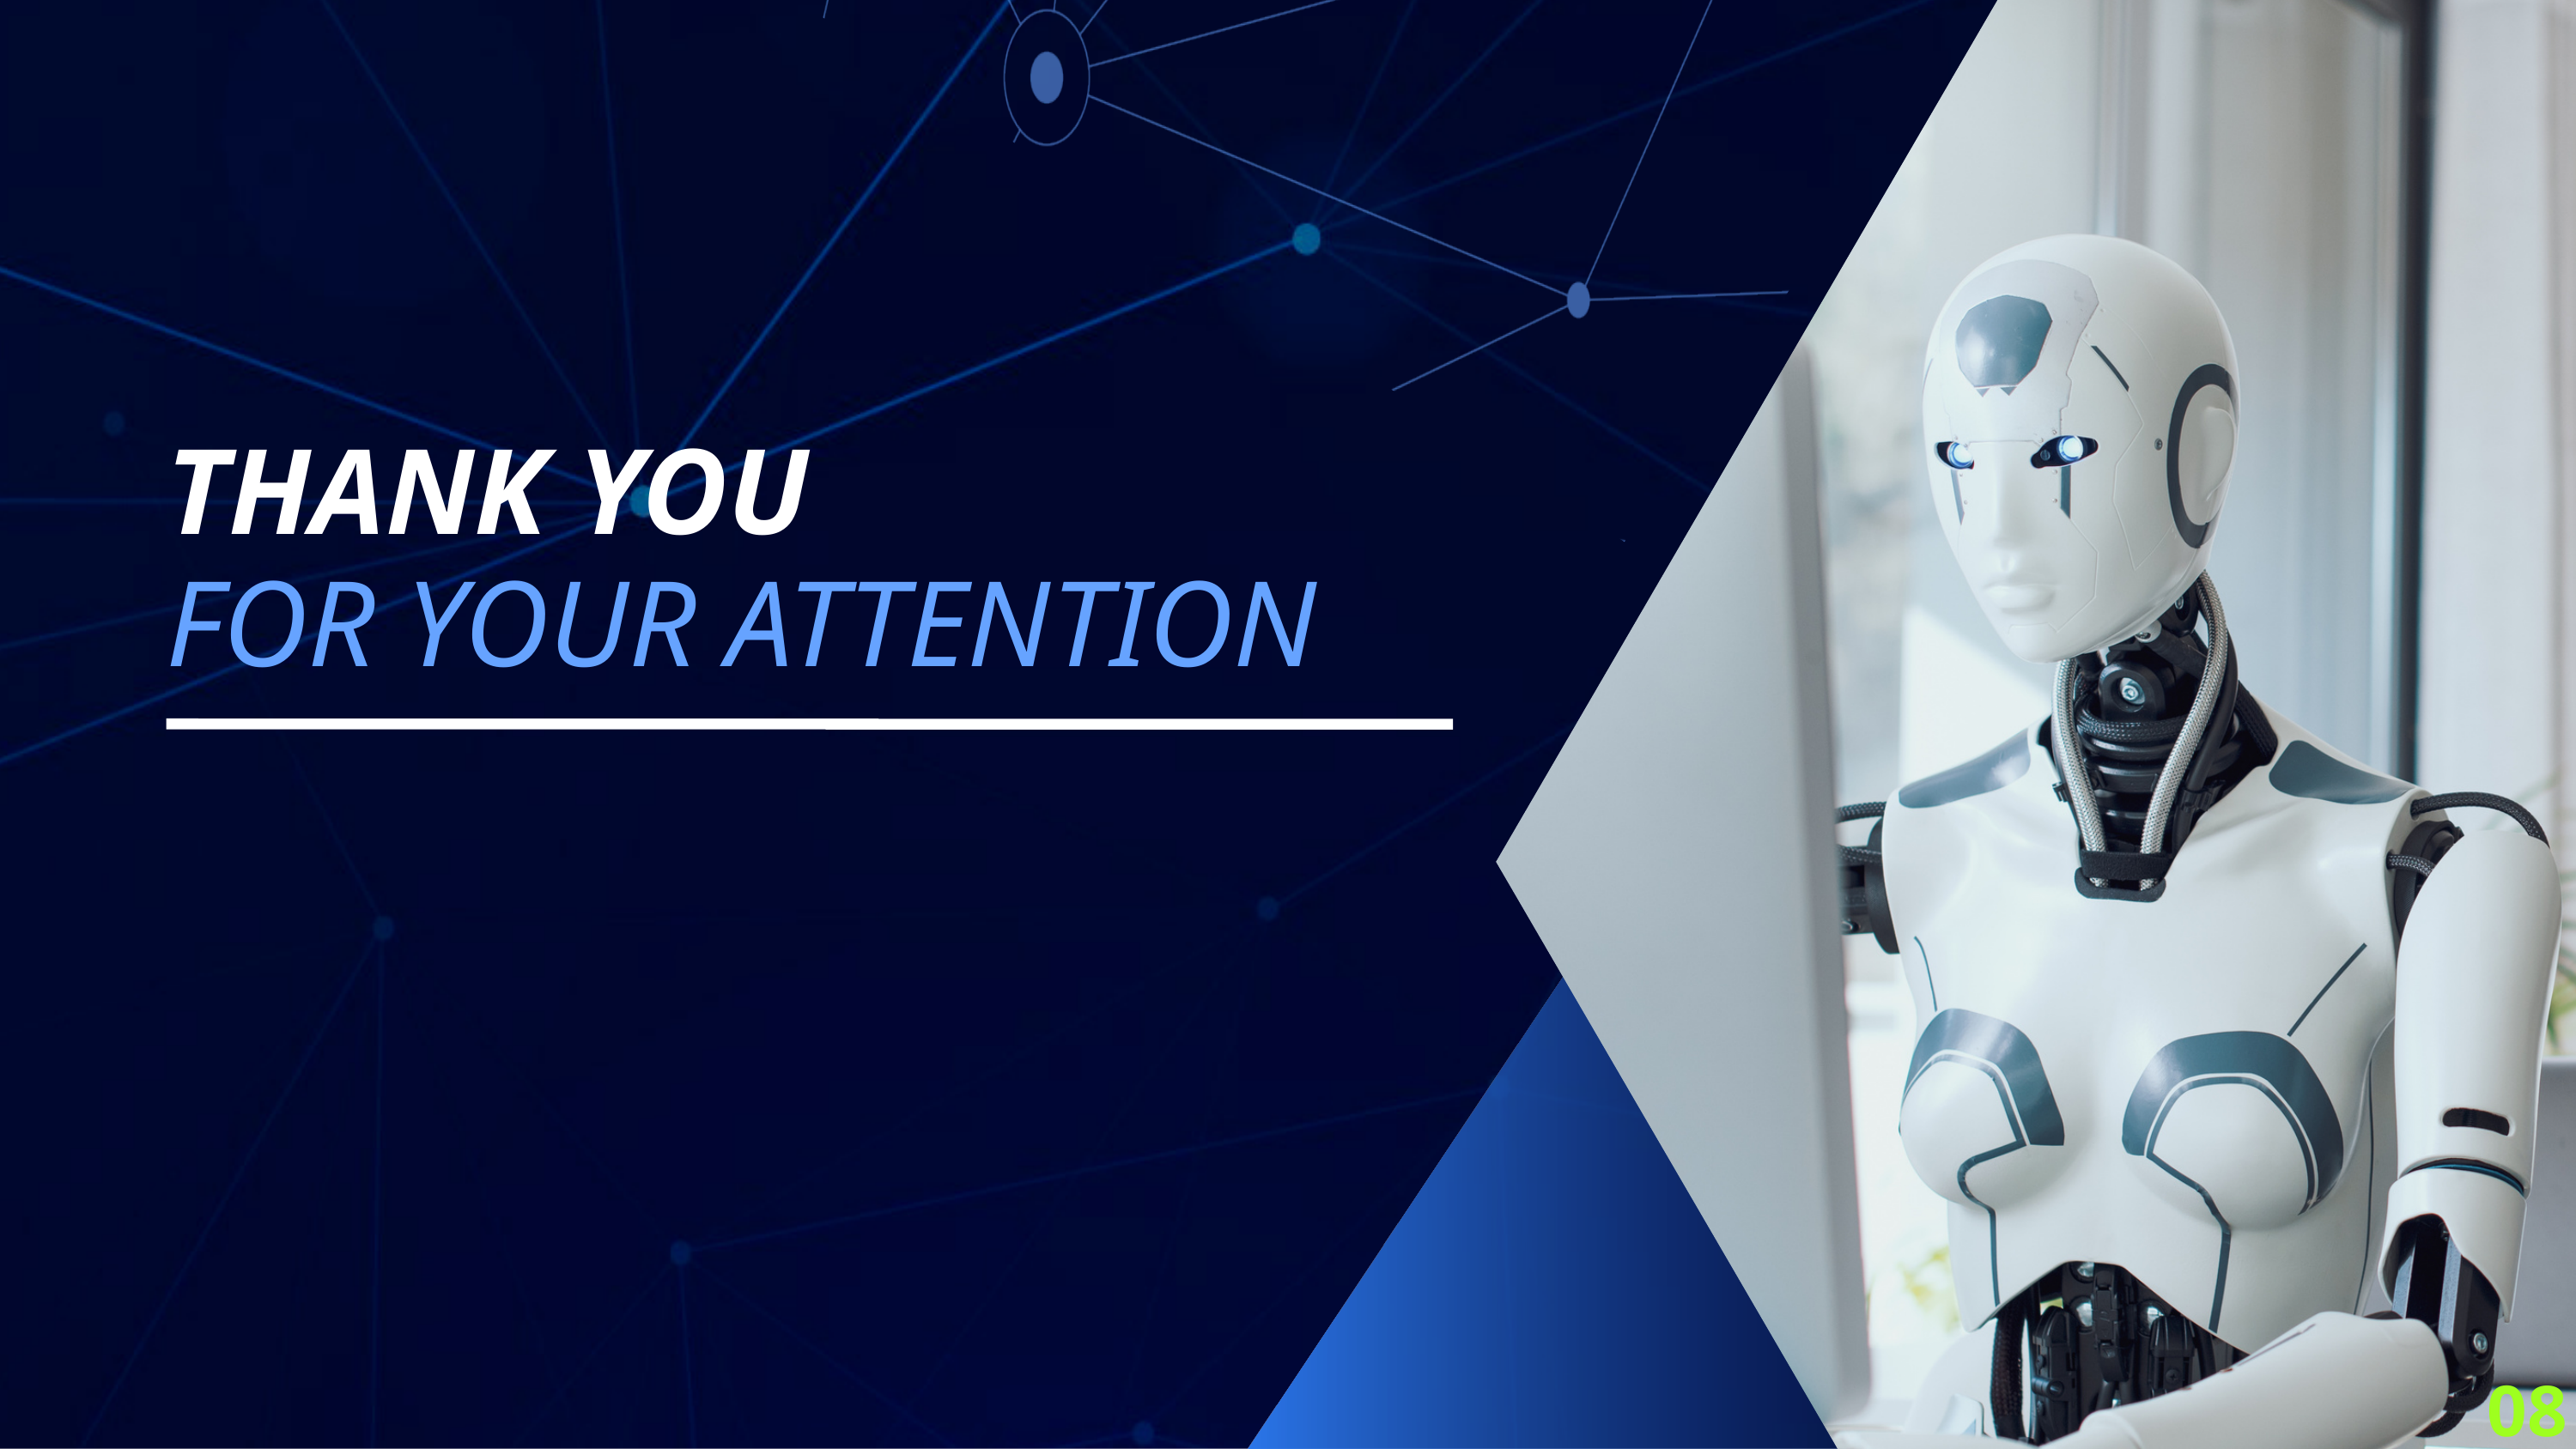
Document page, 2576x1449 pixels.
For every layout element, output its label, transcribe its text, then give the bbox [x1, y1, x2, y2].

text_box [796, 0, 1491, 454]
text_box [1180, 962, 1490, 1449]
text_box FOR YOUR ATTENTION [166, 524, 1490, 690]
text_box THANK YOU [166, 392, 1490, 524]
text_box [0, 0, 1490, 1449]
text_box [1495, 0, 2576, 1449]
